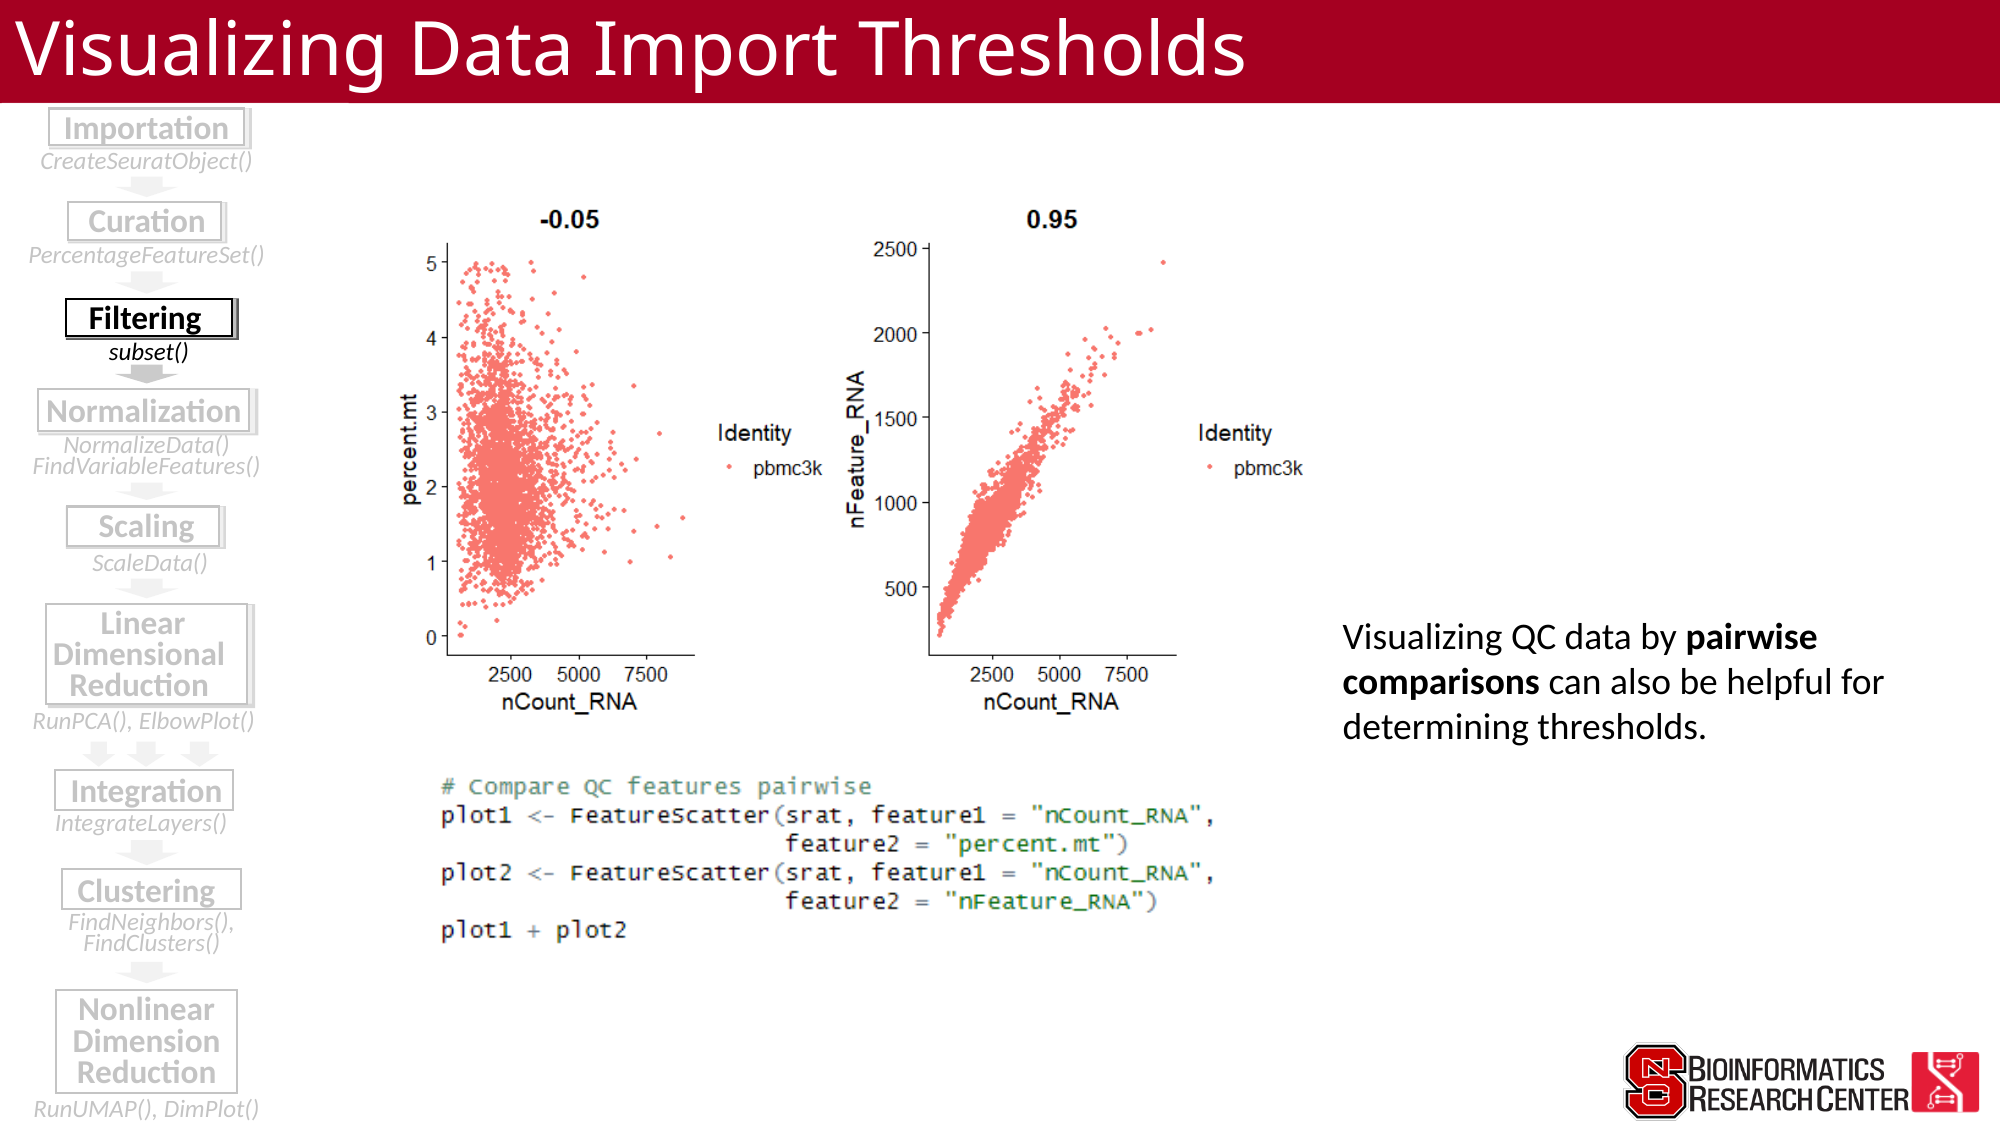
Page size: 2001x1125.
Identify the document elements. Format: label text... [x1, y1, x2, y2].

picture [1623, 1042, 1982, 1121]
title Visualizing Data Import Thresholds [0, 0, 2000, 104]
text_box [1, 102, 350, 298]
text_box [0, 387, 348, 1125]
text_box Visualizing QC data by pairwise comparisons can also be helpful for determining thresholds. [1327, 604, 1985, 755]
picture [382, 188, 1315, 734]
picture [436, 773, 1248, 965]
